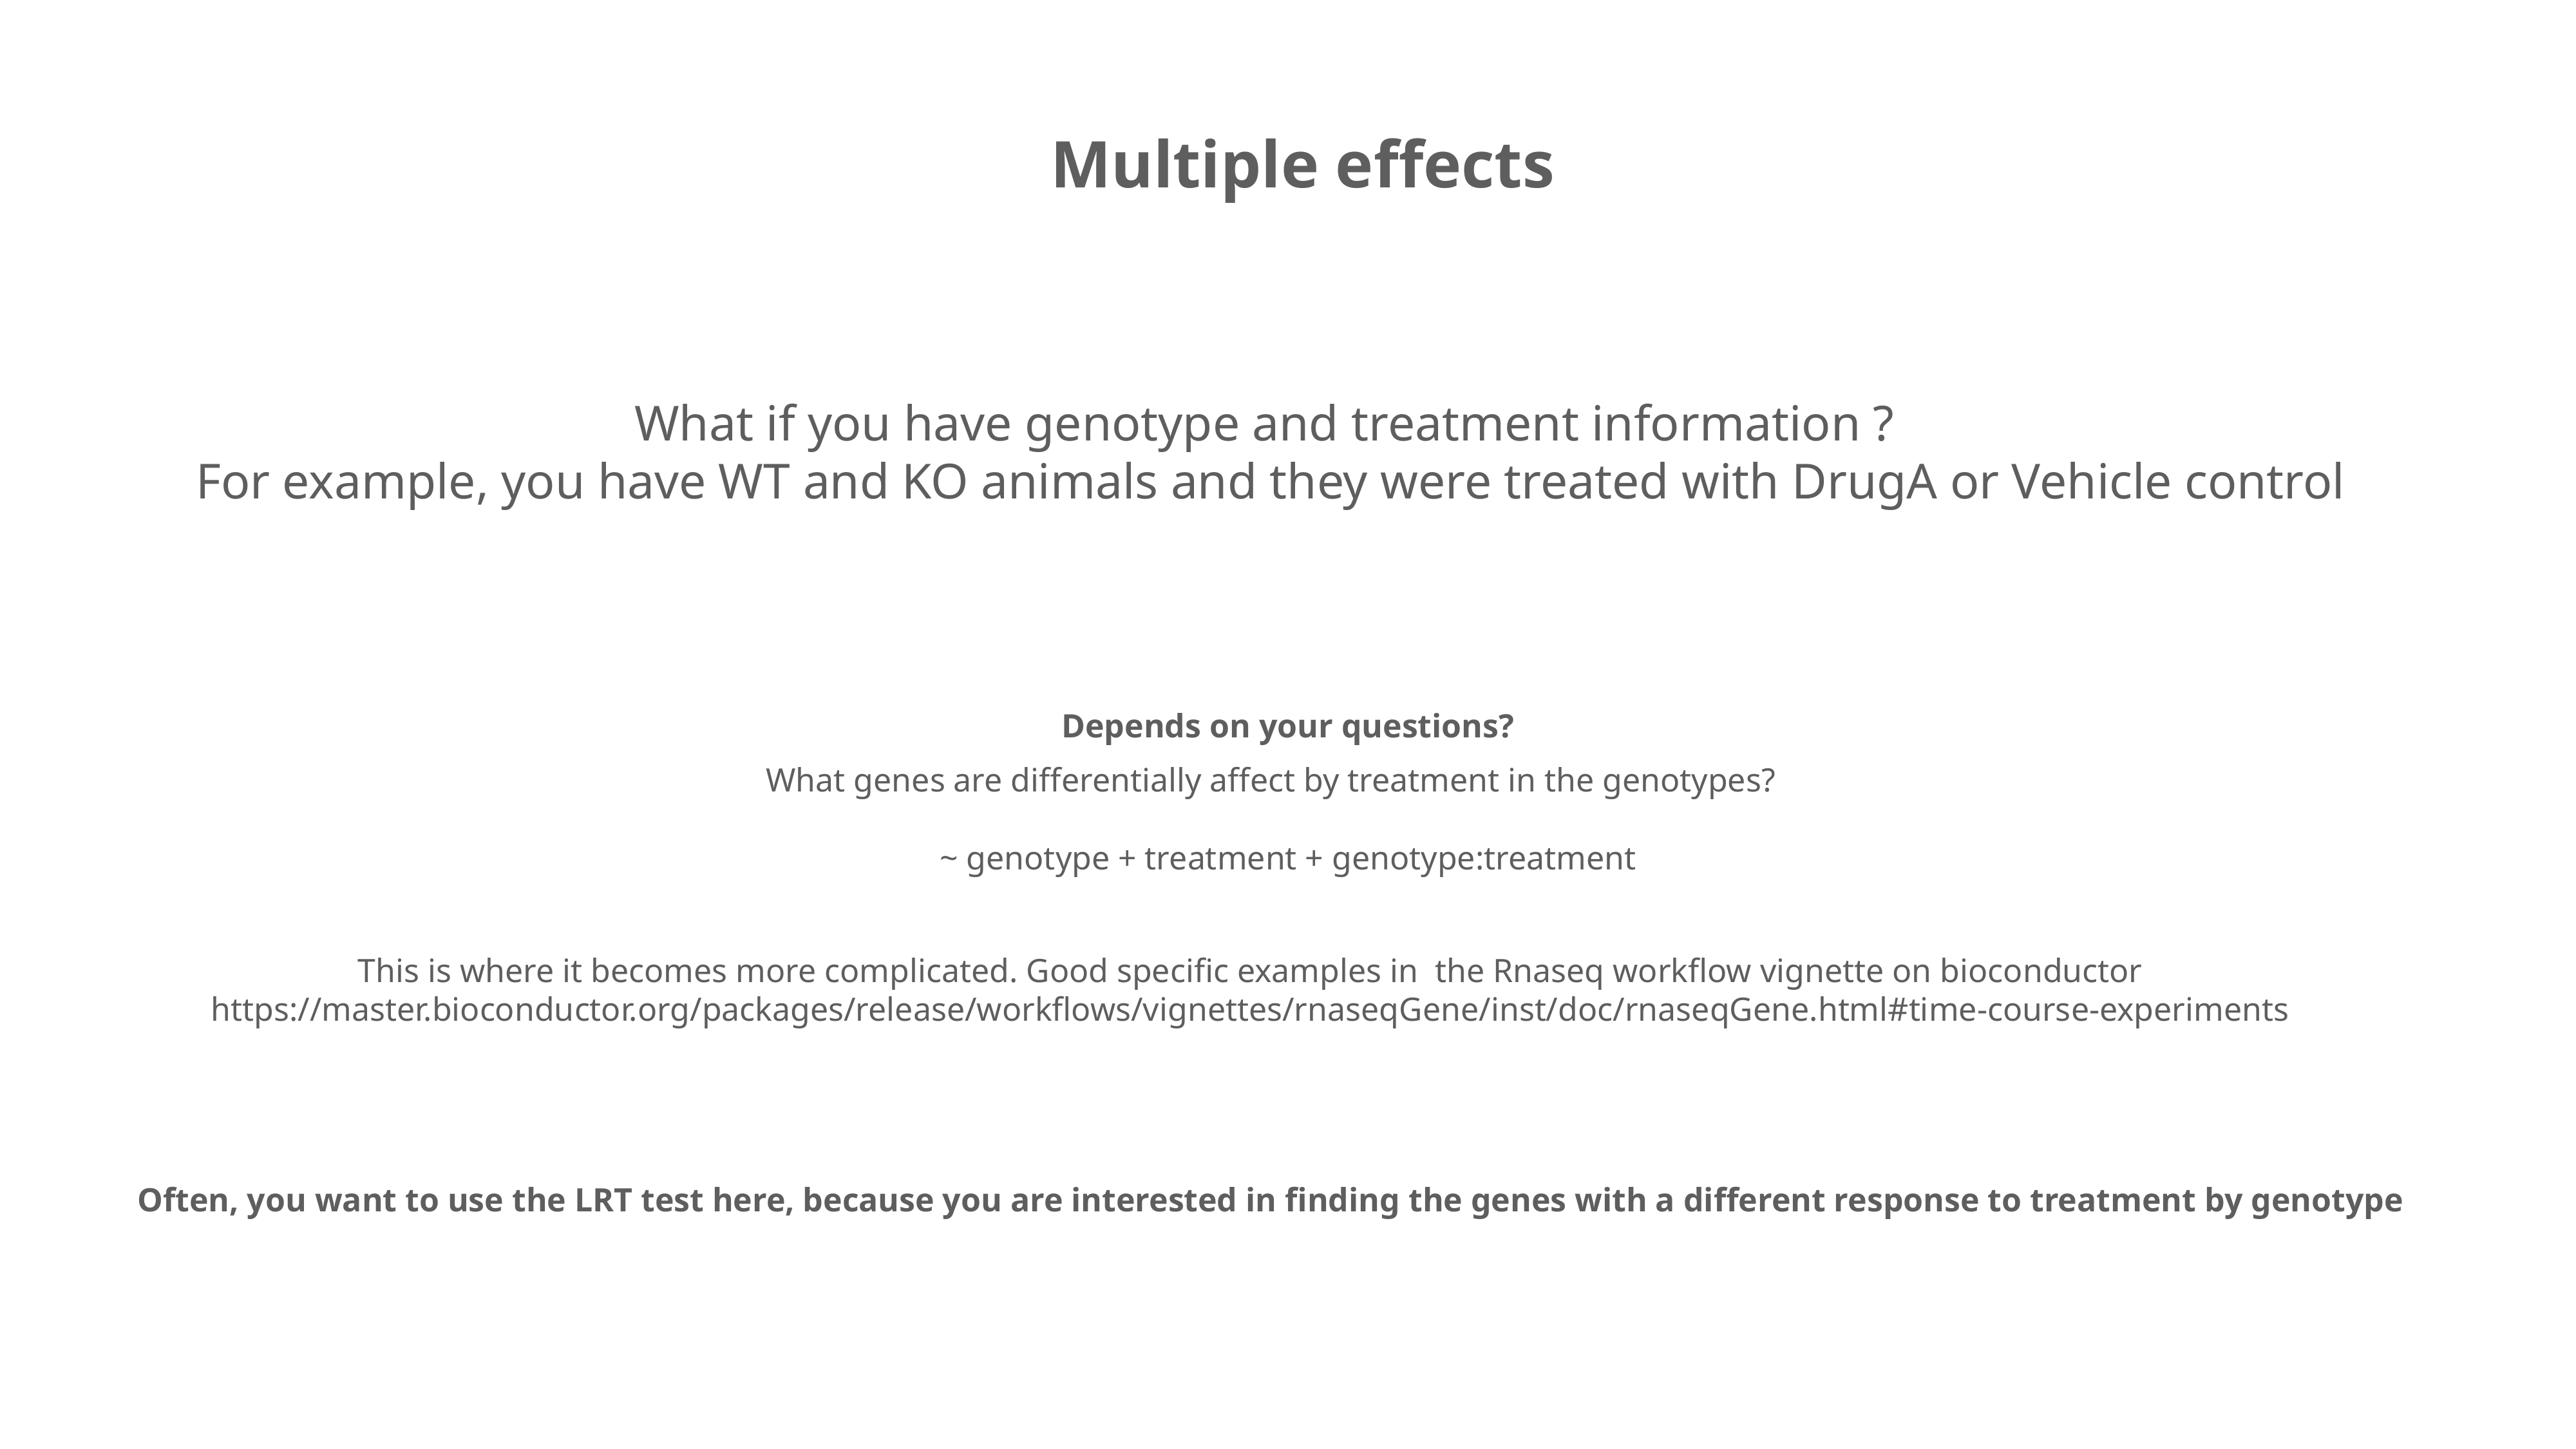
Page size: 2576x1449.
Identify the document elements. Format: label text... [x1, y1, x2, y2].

text_box What if you have genotype and treatment information ? For example, you have WT and KO animals and they were treated with DrugA or Vehicle control [190, 387, 2352, 515]
text_box What genes are differentially affect by treatment in the genotypes? [761, 754, 1782, 804]
text_box Often, you want to use the LRT test here, because you are interested in finding the genes with a different response to treatment by genotype [132, 1174, 2410, 1224]
text_box ~ genotype + treatment + genotype:treatment [934, 832, 1642, 882]
text_box Depends on your questions? [1056, 699, 1520, 750]
text_box Multiple effects [1045, 118, 1561, 207]
text_box This is where it becomes more complicated. Good specific examples in the Rnaseq workflow vignette on bioconductor https://master.bioconductor.org/packages/release/workflows/vignettes/rnaseqGene/inst/doc/rnaseqGene.html#time-course-experiments [205, 945, 2296, 1033]
